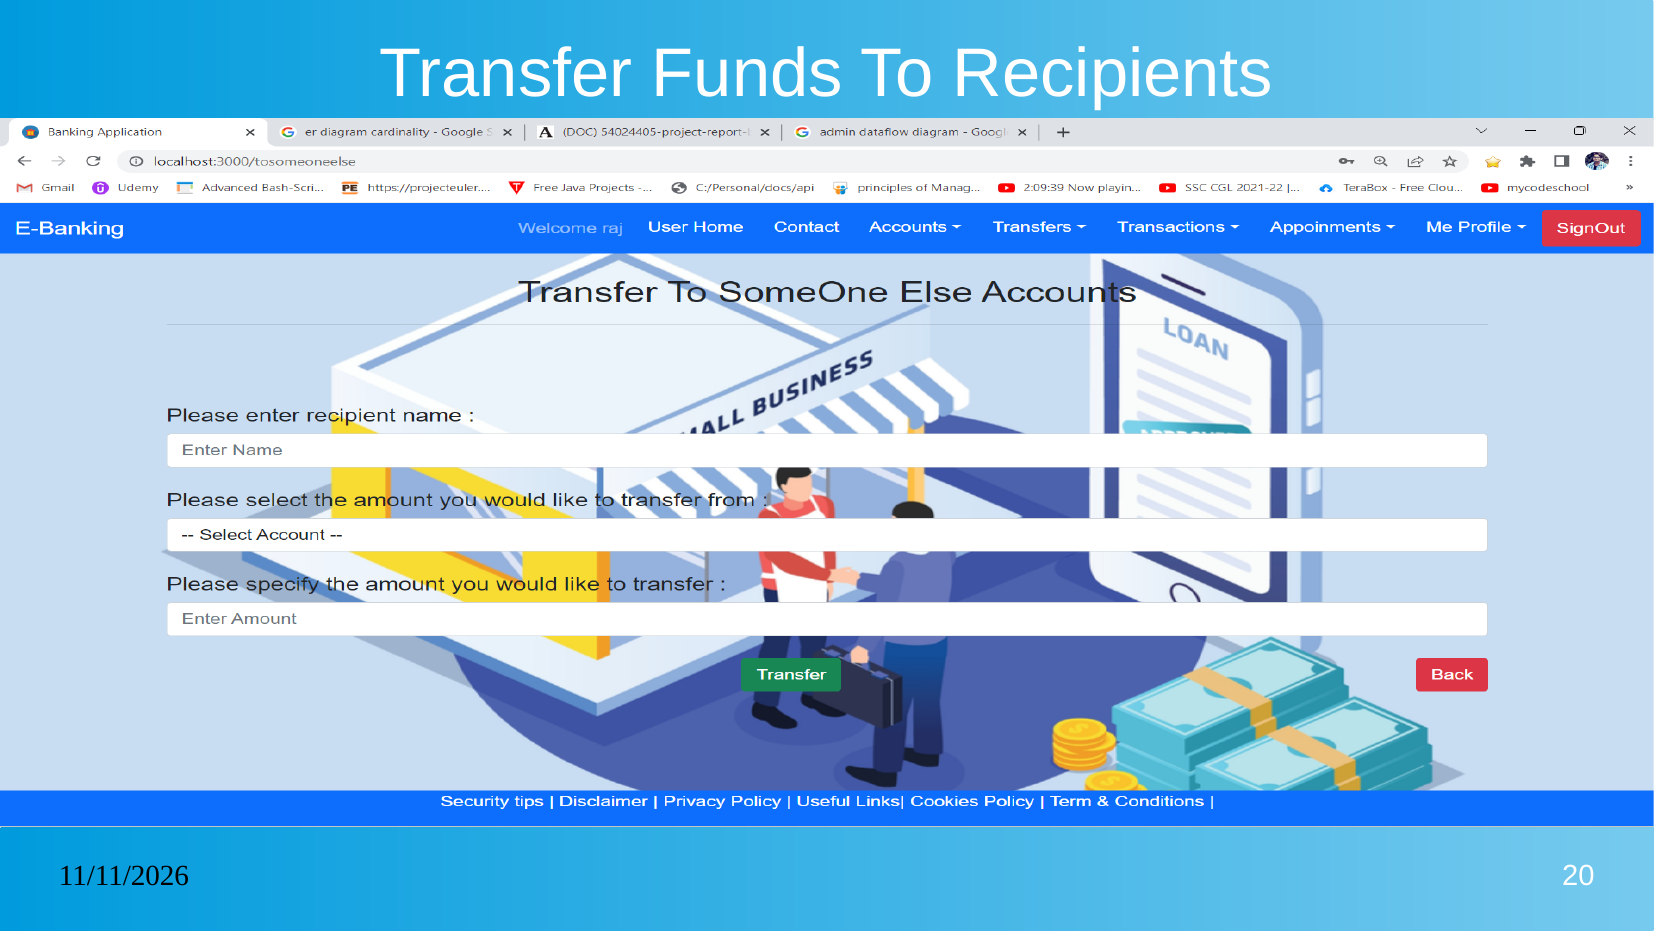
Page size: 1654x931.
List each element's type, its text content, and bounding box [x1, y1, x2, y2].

picture [0, 117, 1654, 827]
title Transfer Funds To Recipients [59, 29, 1595, 108]
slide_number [59, 856, 443, 916]
slide_number 20 [1210, 856, 1595, 916]
